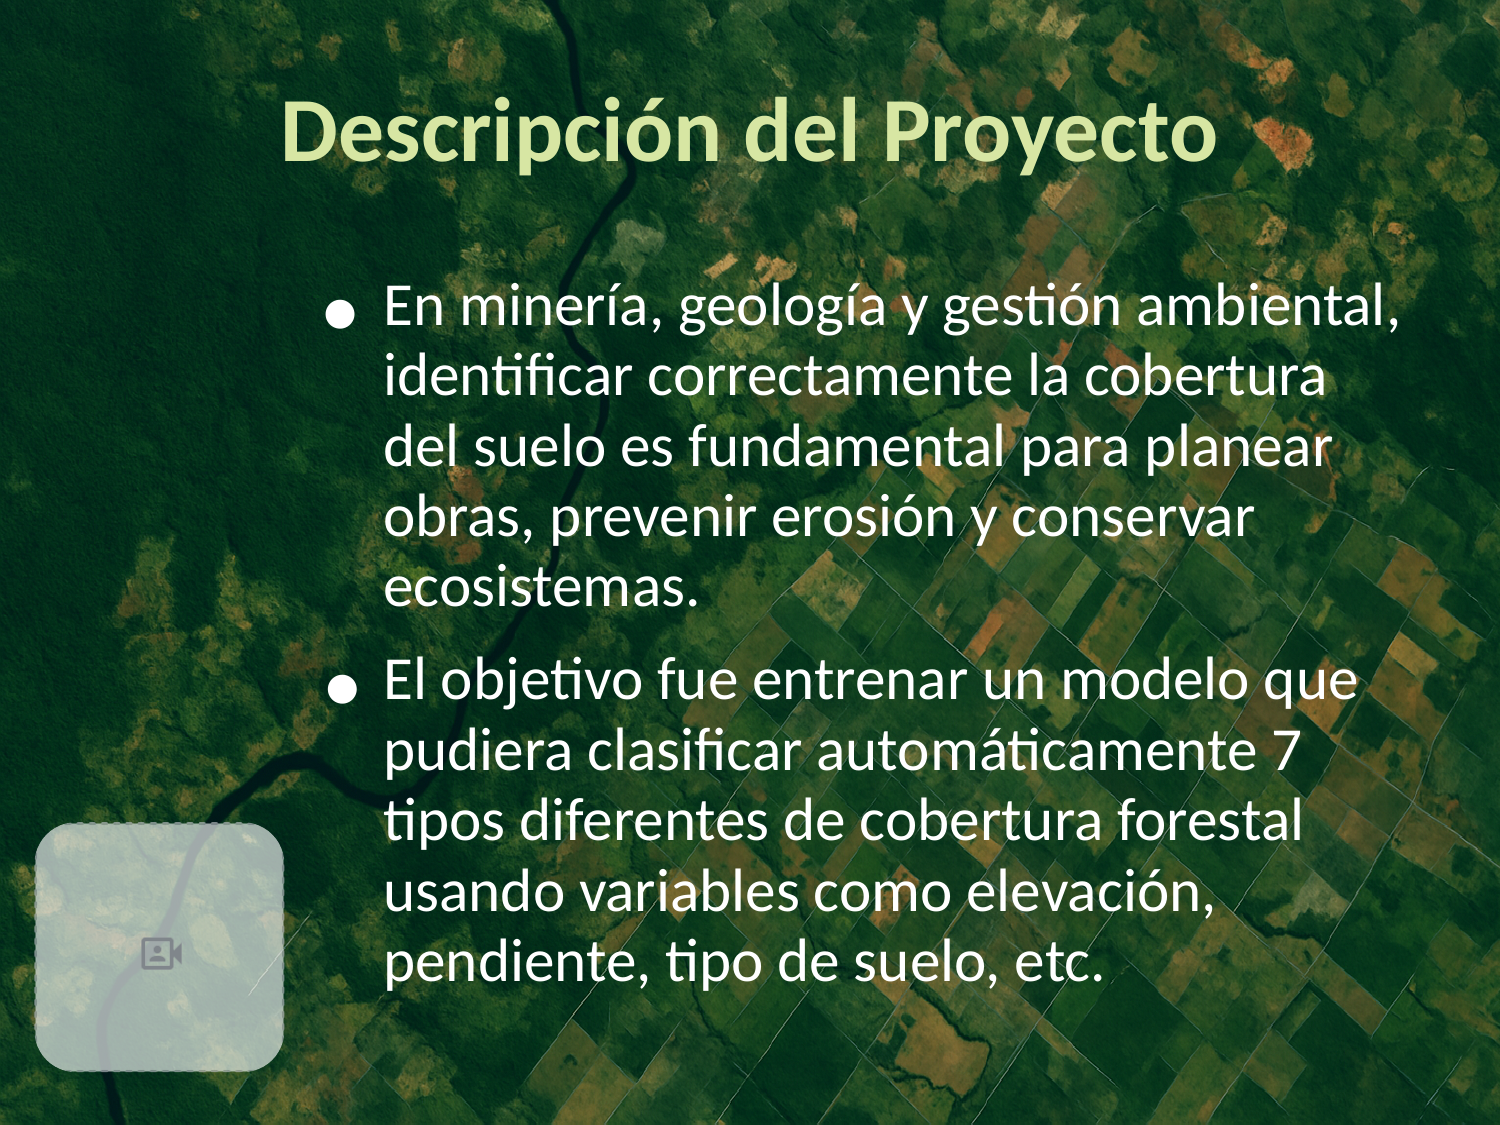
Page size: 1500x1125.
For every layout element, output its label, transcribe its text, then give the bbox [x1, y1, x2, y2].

list En minería, geología y gestión ambiental, identificar correctamente la cobertura del suelo es fundamental para planear obras, prevenir erosión y conservar ecosistemas. El objetivo fue entrenar un modelo que pudiera clasificar automáticamente 7 tipos diferentes de cobertura forestal usando variables como elevación, pendiente, tipo de suelo, etc. [307, 262, 1425, 1005]
picture [0, 0, 1500, 1125]
title Descripción del Proyecto [75, 45, 1425, 233]
